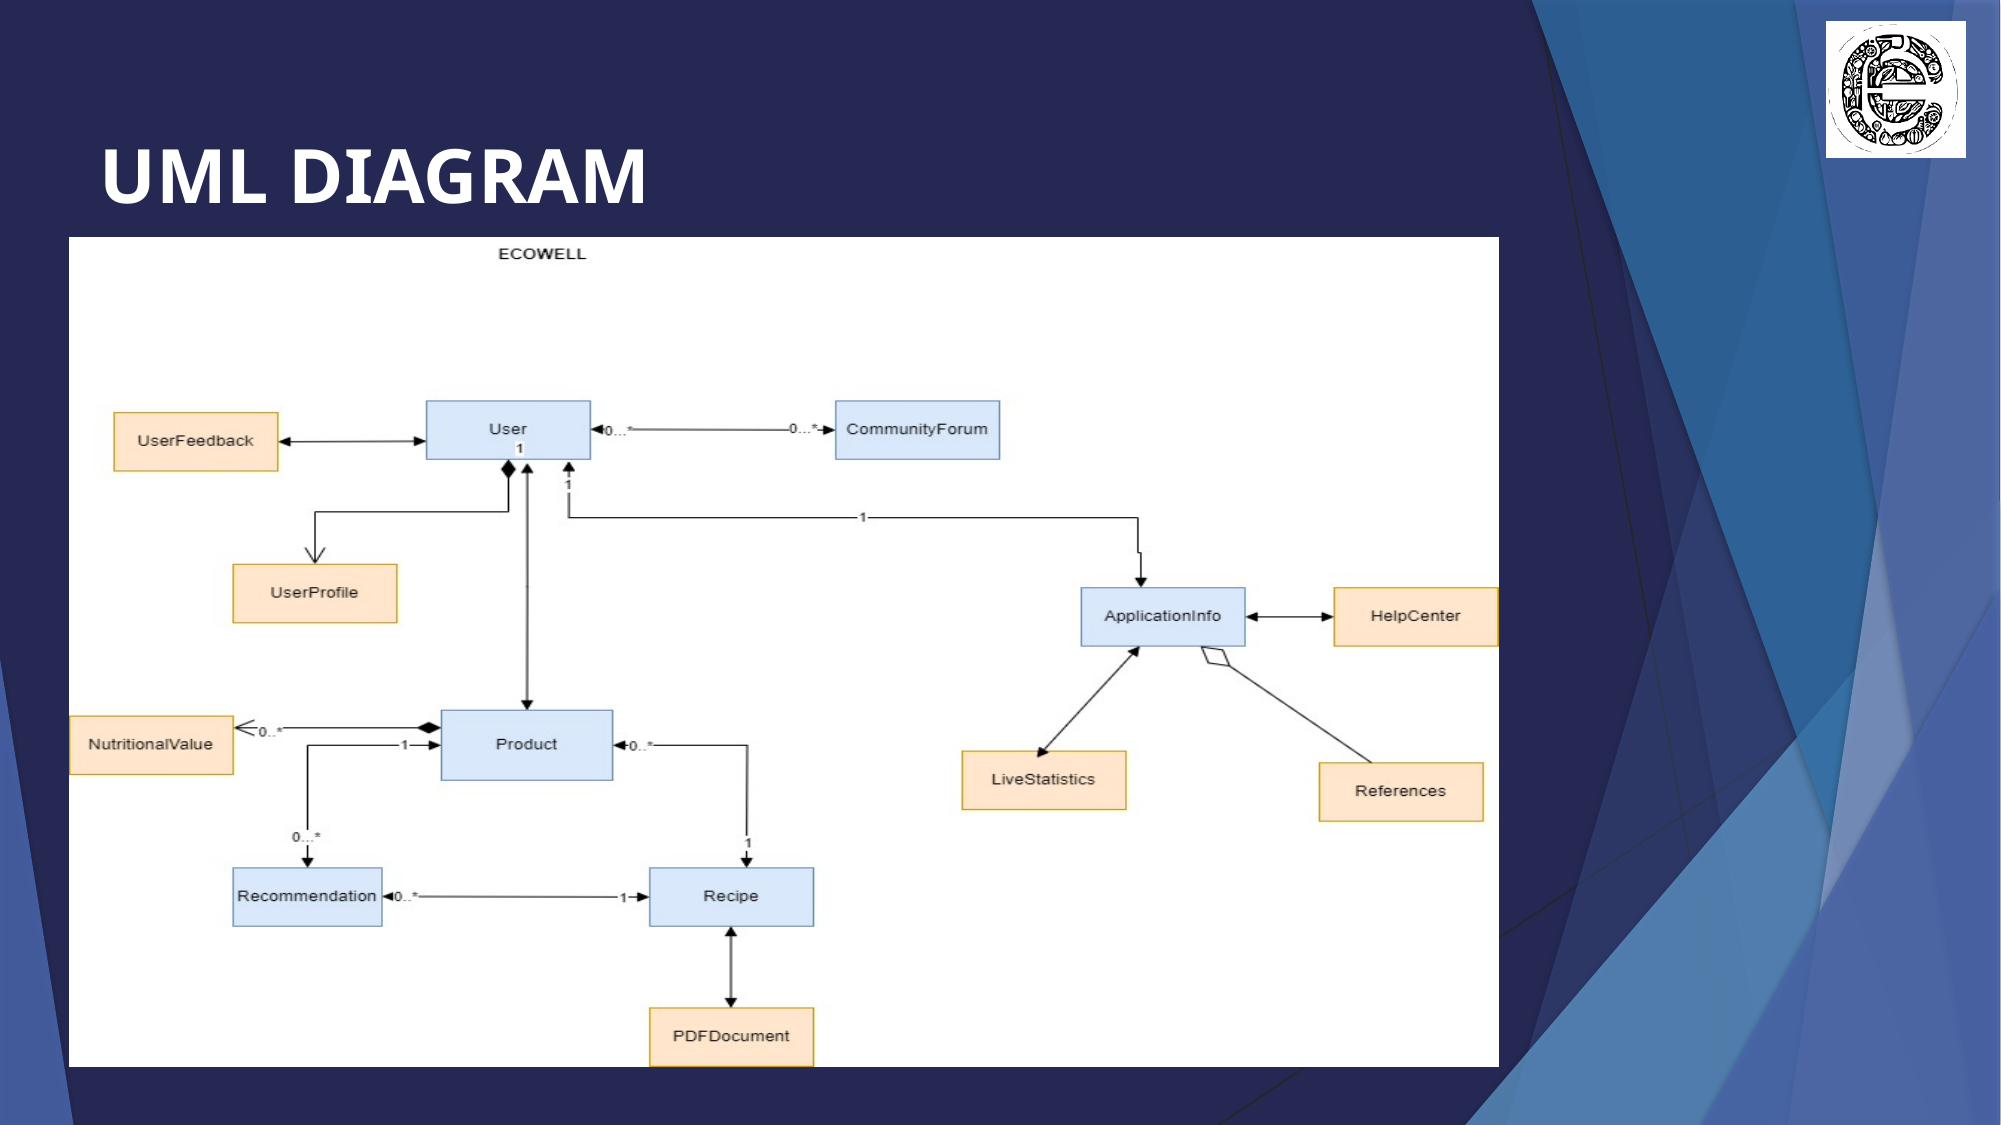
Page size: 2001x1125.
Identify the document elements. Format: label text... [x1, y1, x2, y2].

picture [1826, 20, 1967, 159]
title UML DIAGRAM [84, 120, 1073, 236]
picture [68, 236, 1499, 1068]
